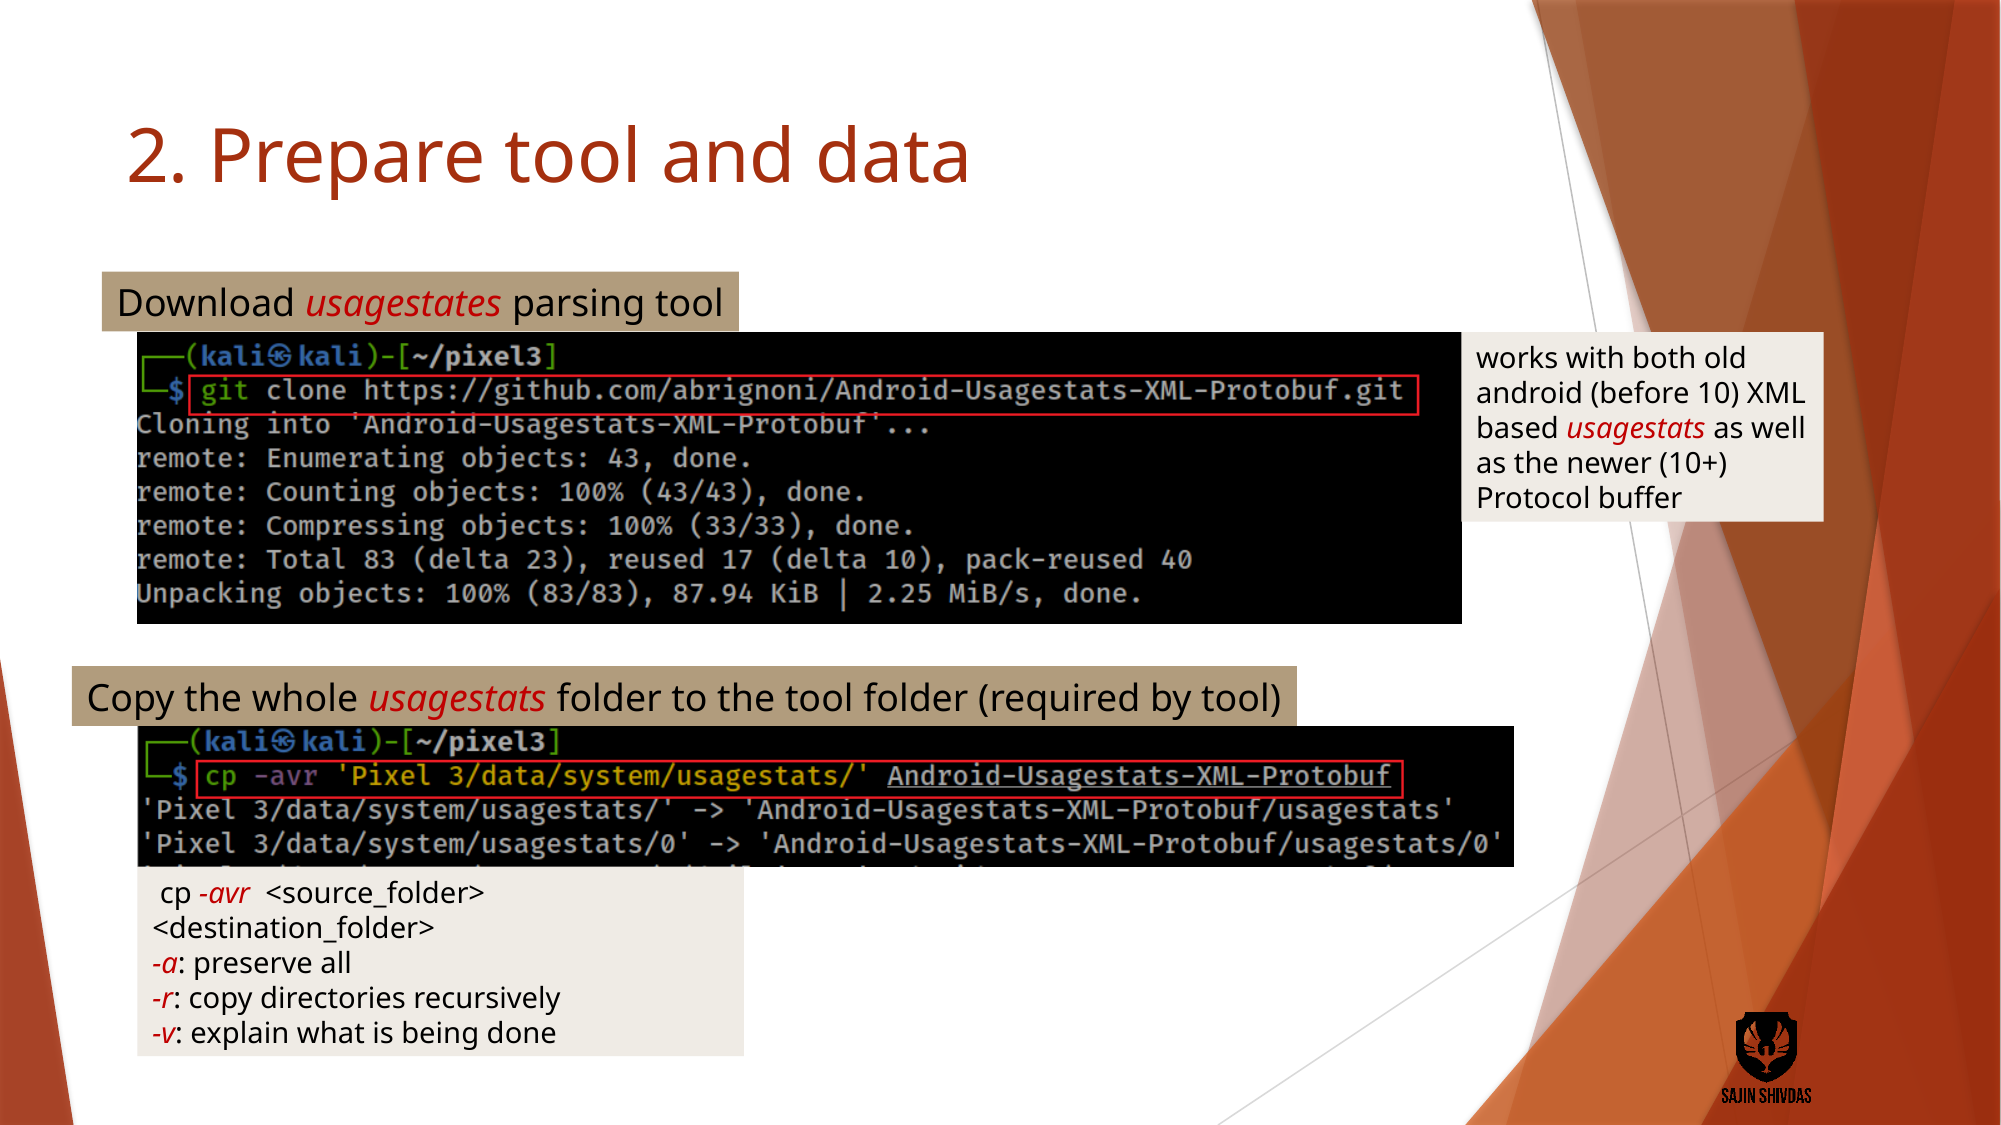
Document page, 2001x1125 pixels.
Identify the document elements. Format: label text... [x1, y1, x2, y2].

text_box works with both old android (before 10) XML based usagestats as well as the newer (10+) Protocol buffer [1463, 332, 1824, 522]
picture [136, 331, 1462, 624]
text_box Download usagestates parsing tool [101, 271, 739, 332]
text_box cp -avr <source_folder> <destination_folder> -a: preserve all -r: copy directories recursively -v: explain what is being done [137, 875, 744, 1057]
text_box Copy the whole usagestats folder to the tool folder (required by tool) [71, 666, 1297, 726]
picture [1711, 1002, 1824, 1115]
picture [136, 726, 1515, 868]
title 2. Prepare tool and data [111, 99, 1522, 317]
